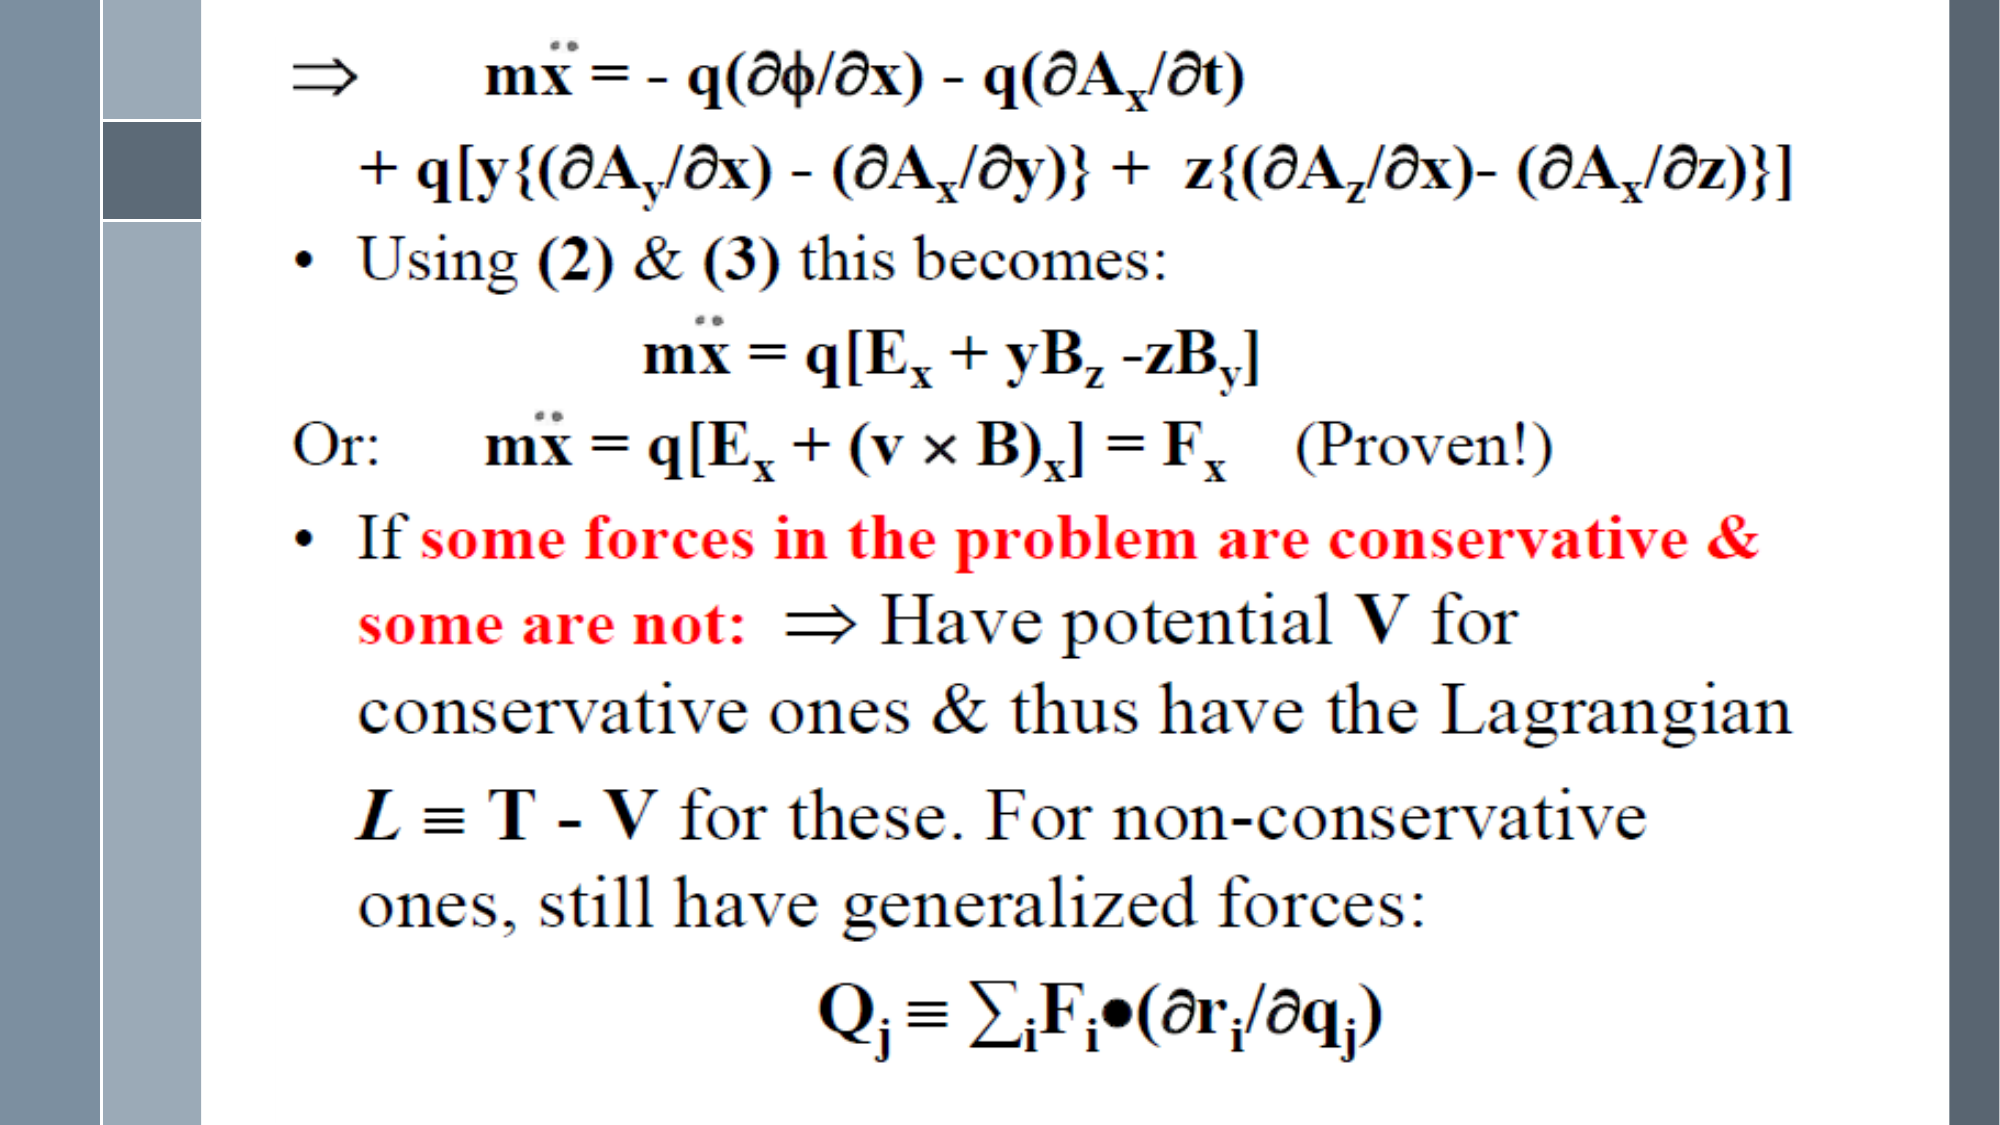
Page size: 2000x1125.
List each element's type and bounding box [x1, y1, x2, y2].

picture [274, 37, 1913, 1123]
